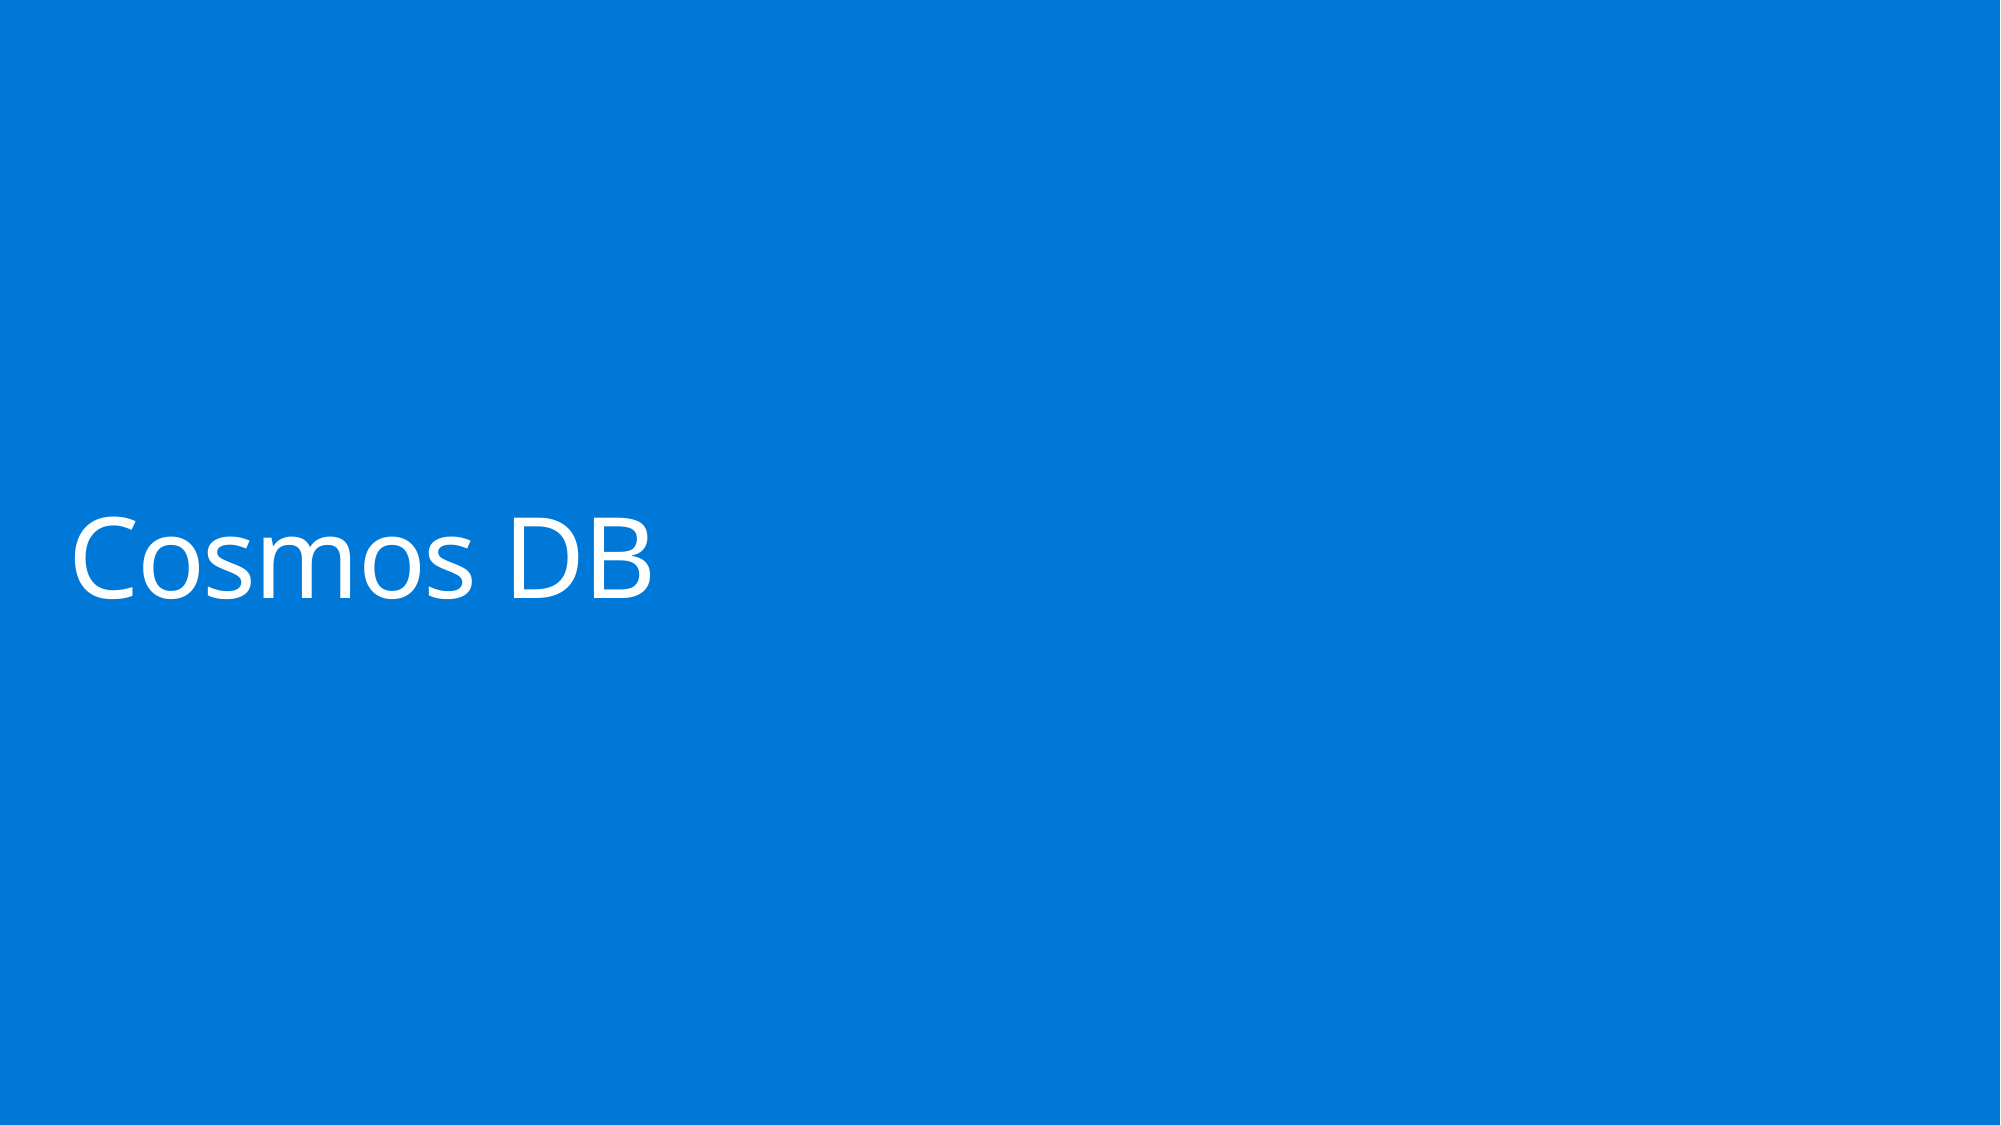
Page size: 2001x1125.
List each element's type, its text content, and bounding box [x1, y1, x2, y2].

title Cosmos DB [44, 486, 1956, 639]
